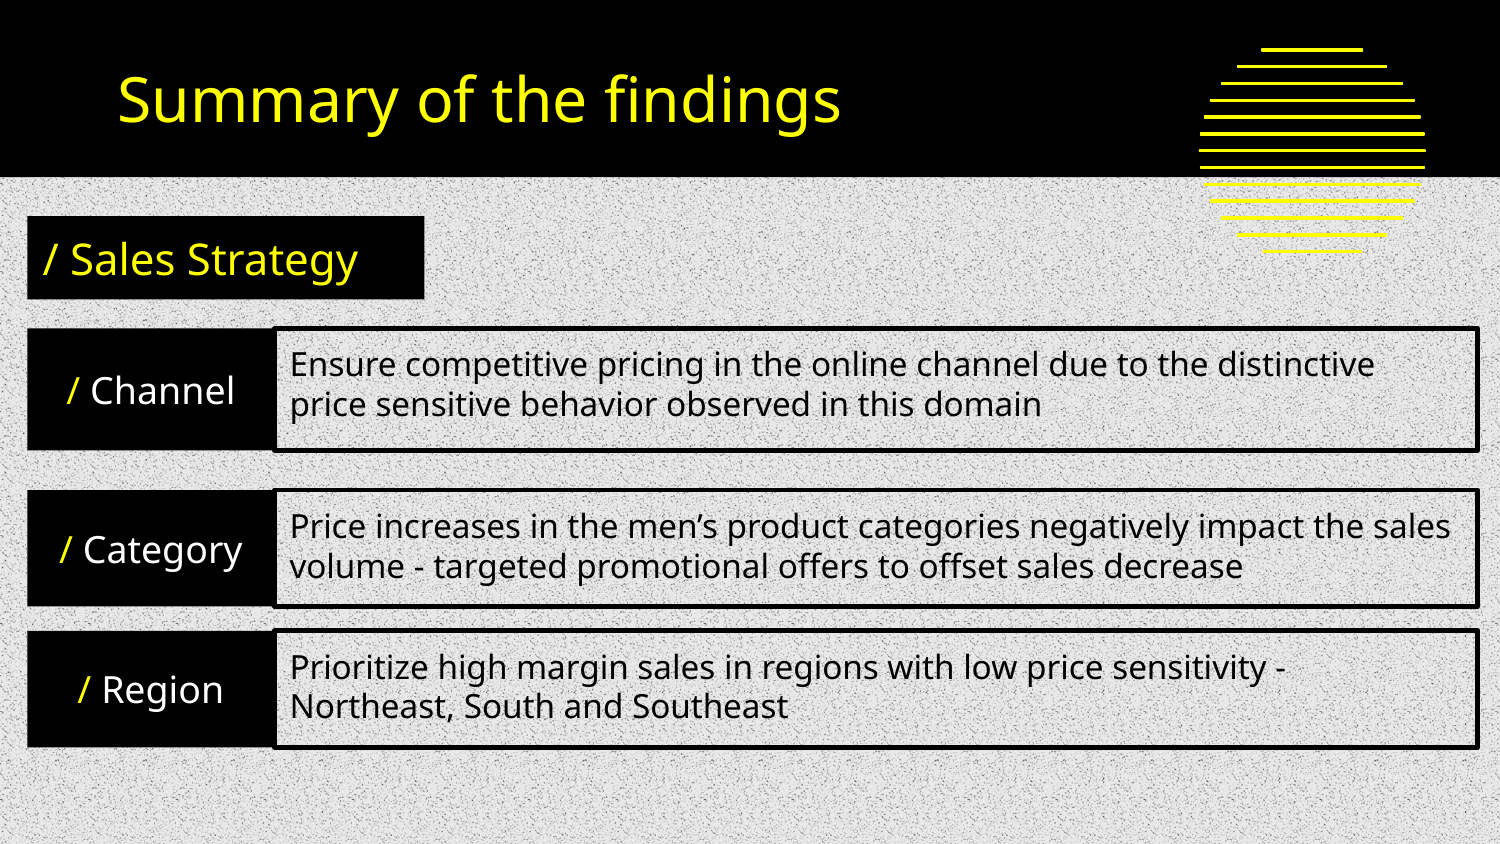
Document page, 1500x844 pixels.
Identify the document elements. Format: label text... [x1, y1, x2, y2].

subtitle / Sales Strategy [27, 216, 425, 300]
subtitle / Channel [27, 328, 274, 451]
title Summary of the findings [102, 45, 1367, 140]
subtitle / Category [27, 490, 274, 607]
subtitle Ensure competitive pricing in the online channel due to the distinctive price sensitive behavior observed in this domain [274, 328, 1478, 451]
subtitle / Region [27, 630, 274, 748]
subtitle Price increases in the men’s product categories negatively impact the sales volume - targeted promotional offers to offset sales decrease [274, 490, 1478, 607]
subtitle Prioritize high margin sales in regions with low price sensitivity - Northeast, South and Southeast [274, 630, 1478, 748]
picture [0, 178, 1500, 844]
